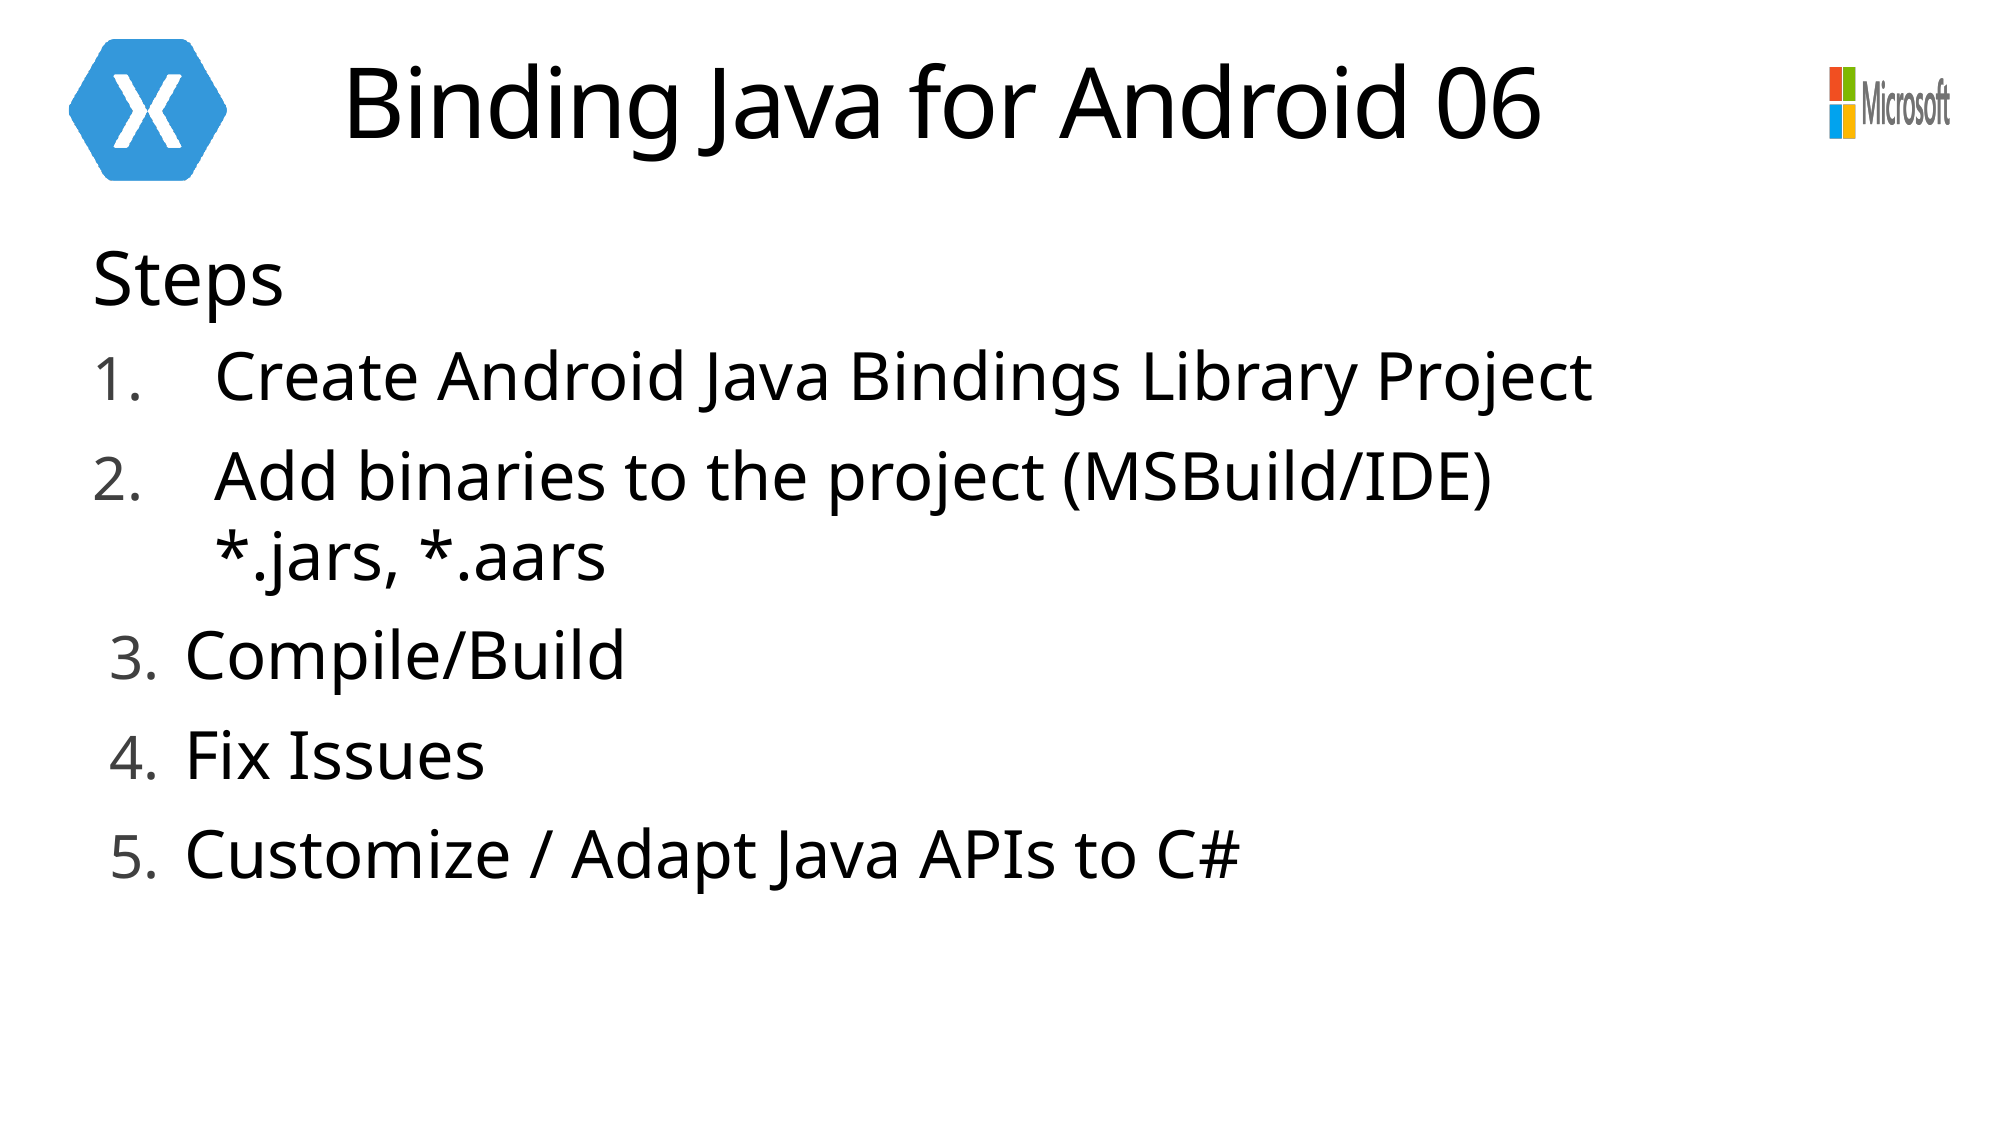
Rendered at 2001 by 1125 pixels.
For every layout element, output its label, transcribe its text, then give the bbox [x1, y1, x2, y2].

list Steps Create Android Java Bindings Library Project Add binaries to the project (MSBuild/IDE) *.jars, *.aars Compile/Build Fix Issues Customize / Adapt Java APIs to C# [68, 205, 1946, 1091]
title Binding Java for Android 06 [317, 39, 1697, 187]
picture [68, 39, 236, 181]
picture [1813, 23, 1967, 181]
